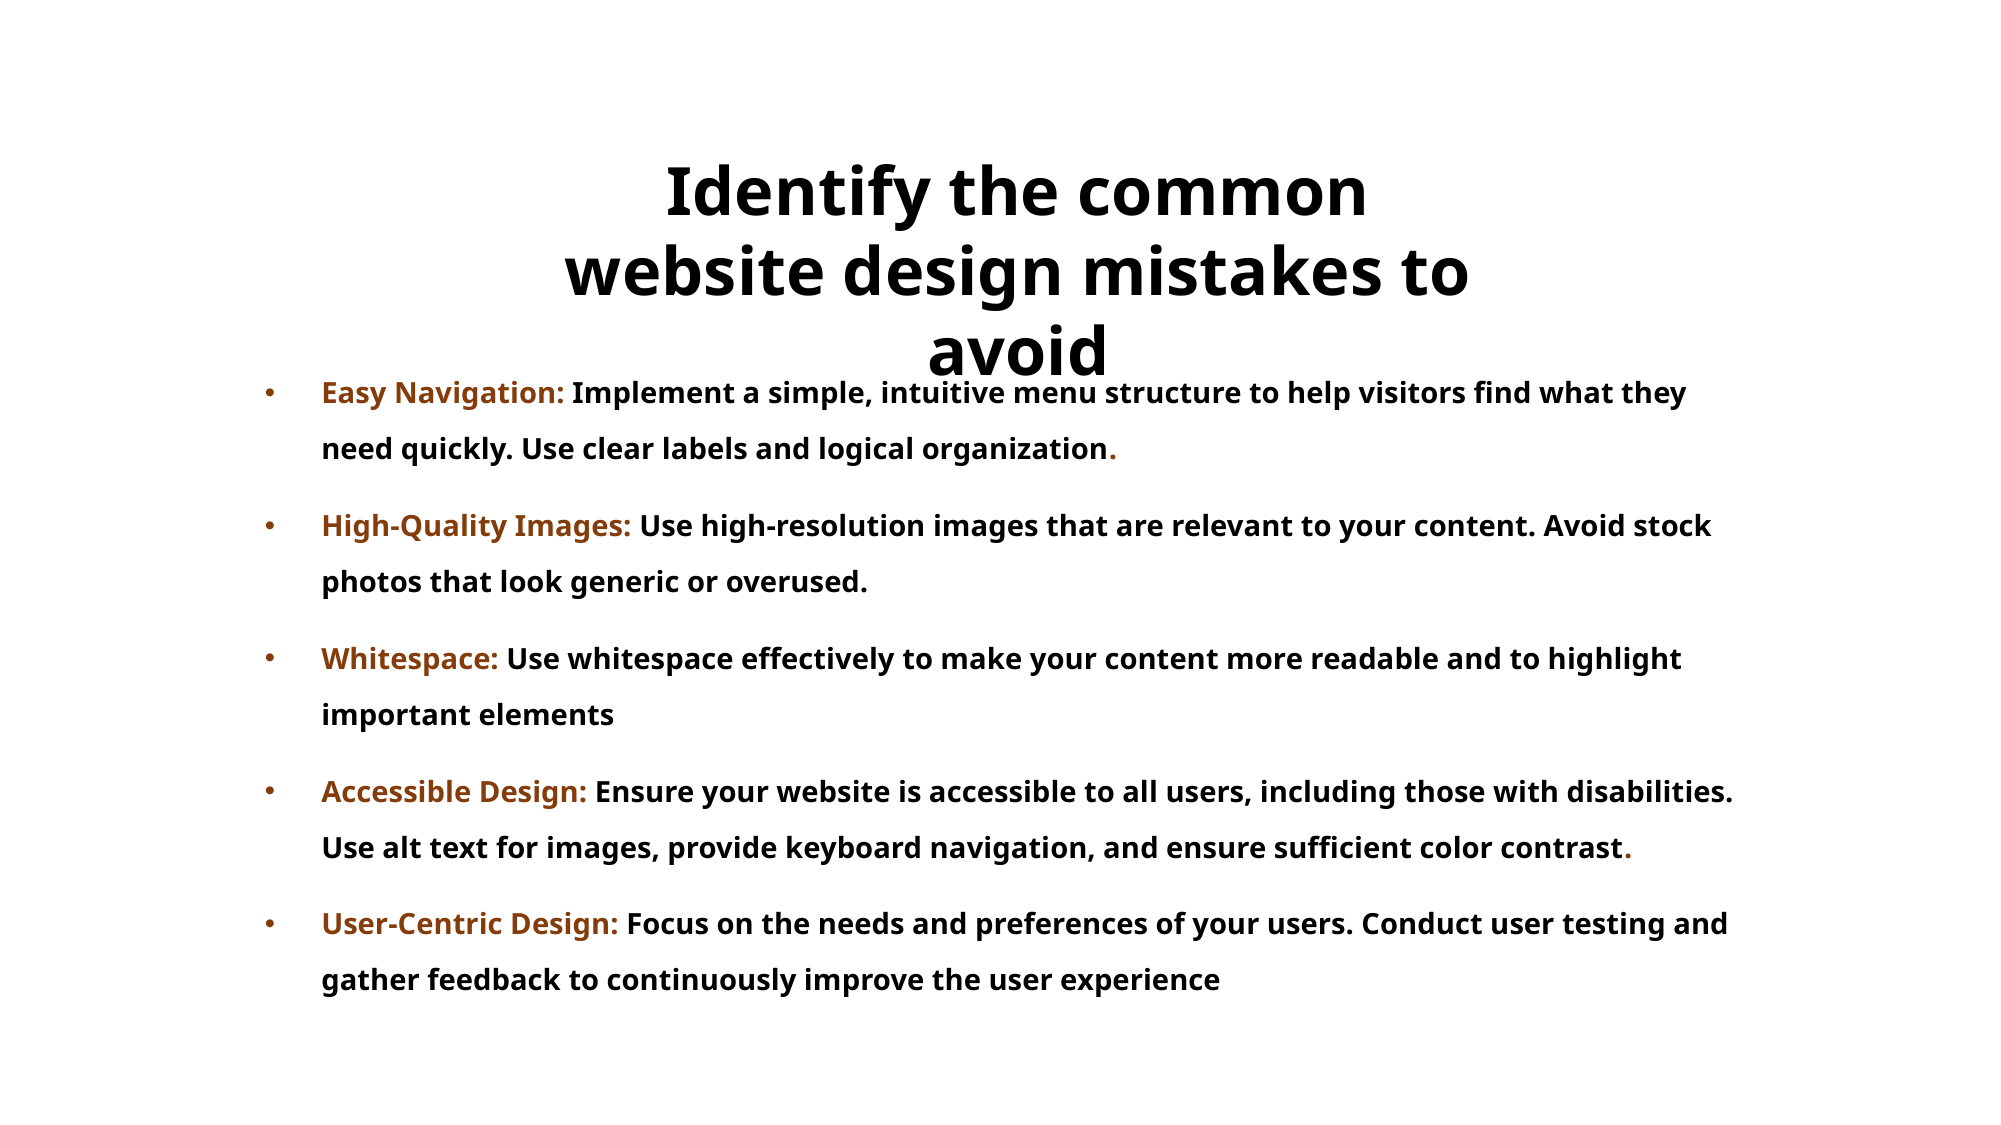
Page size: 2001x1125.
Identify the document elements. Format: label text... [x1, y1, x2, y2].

text_box Identify the common website design mistakes to avoid [518, 141, 1519, 346]
subtitle Easy Navigation: Implement a simple, intuitive menu structure to help visitors find what they need quickly. Use clear labels and logical organization. High-Quality Images: Use high-resolution images that are relevant to your content. Avoid stock photos that look generic or overused. Whitespace: Use whitespace effectively to make your content more readable and to highlight important elements Accessible Design: Ensure your website is accessible to all users, including those with disabilities. Use alt text for images, provide keyboard navigation, and ensure sufficient color contrast. User-Centric Design: Focus on the needs and preferences of your users. Conduct user testing and gather feedback to continuously improve the user experience [249, 346, 1750, 863]
